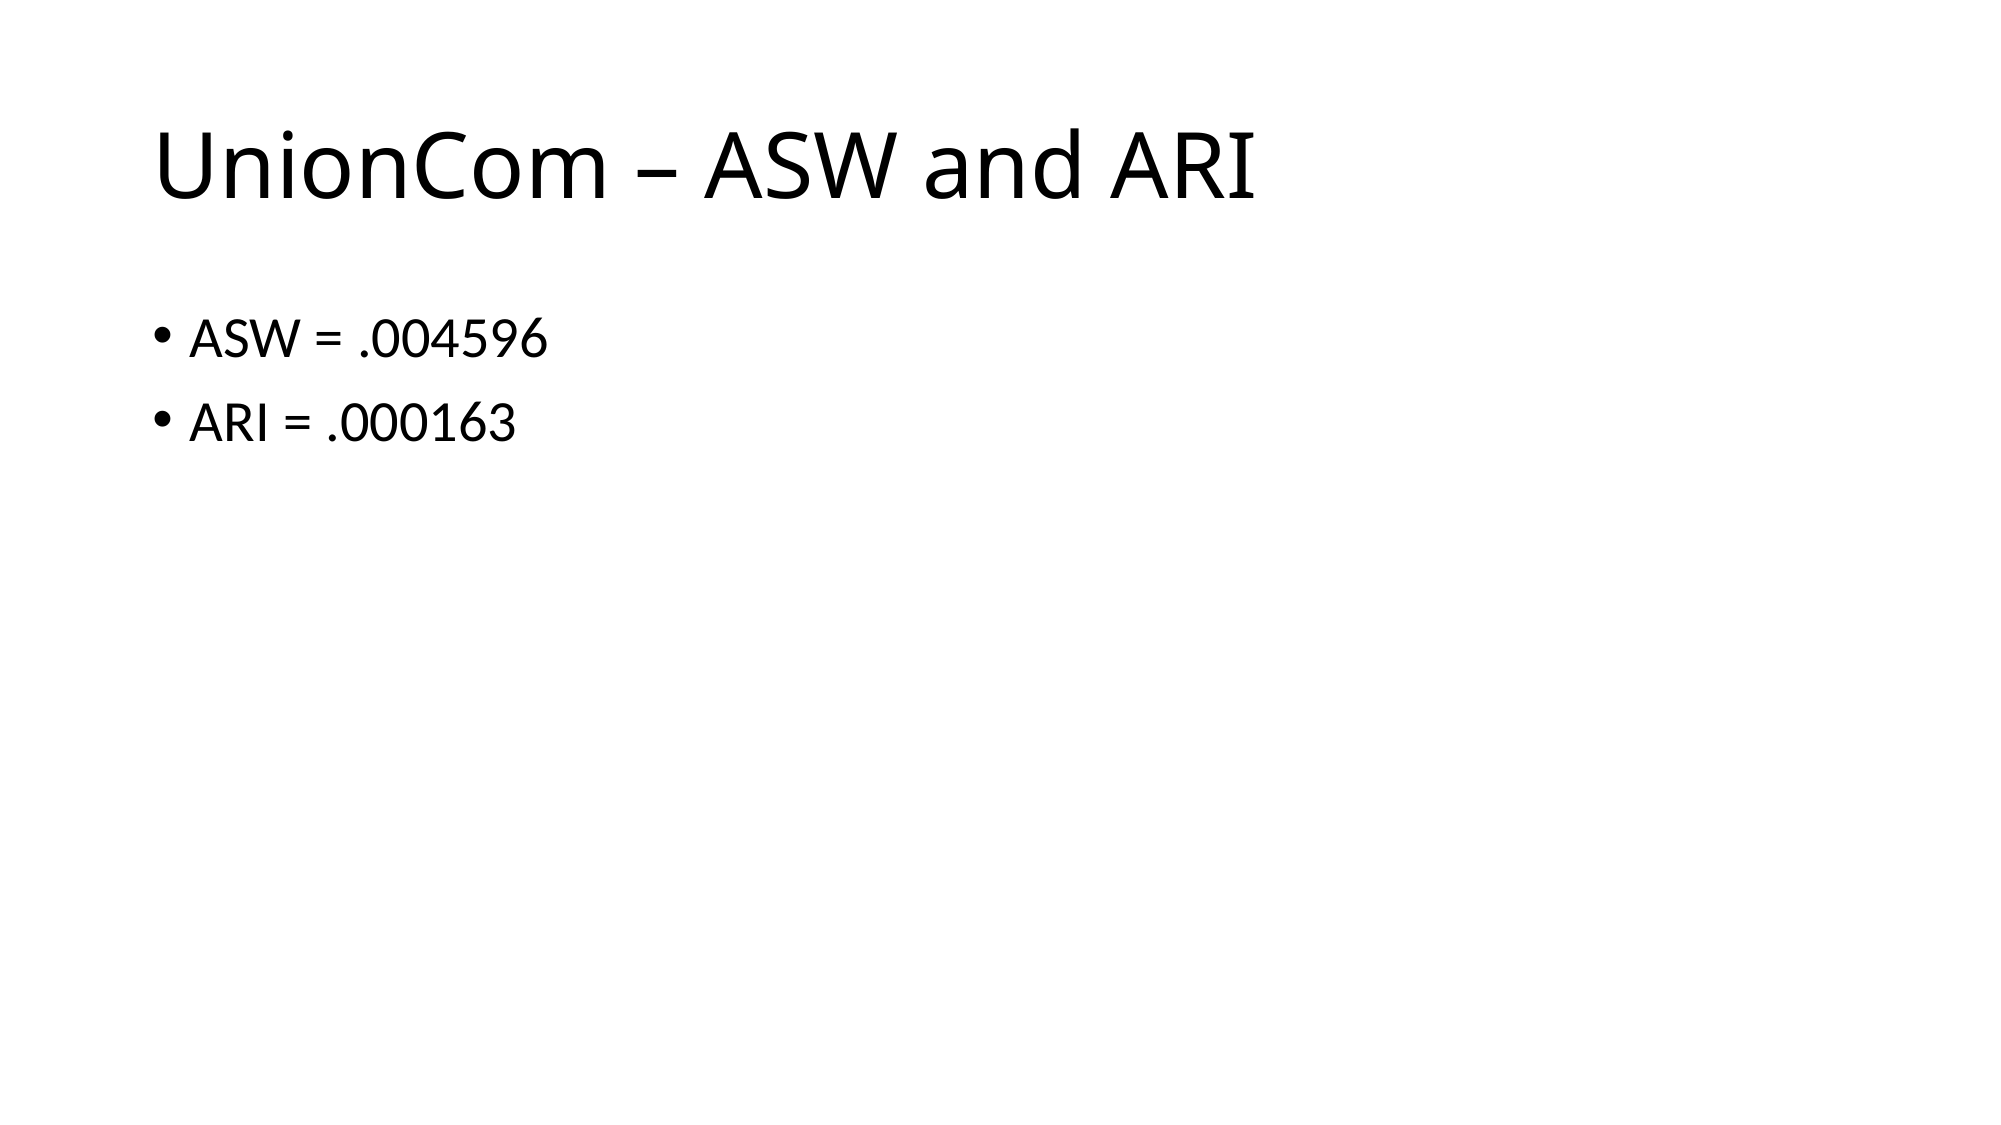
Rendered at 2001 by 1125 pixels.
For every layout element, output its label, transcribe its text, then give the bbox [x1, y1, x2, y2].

list ASW = .004596 ARI = .000163 [137, 299, 1863, 1014]
title UnionCom – ASW and ARI [137, 59, 1863, 278]
